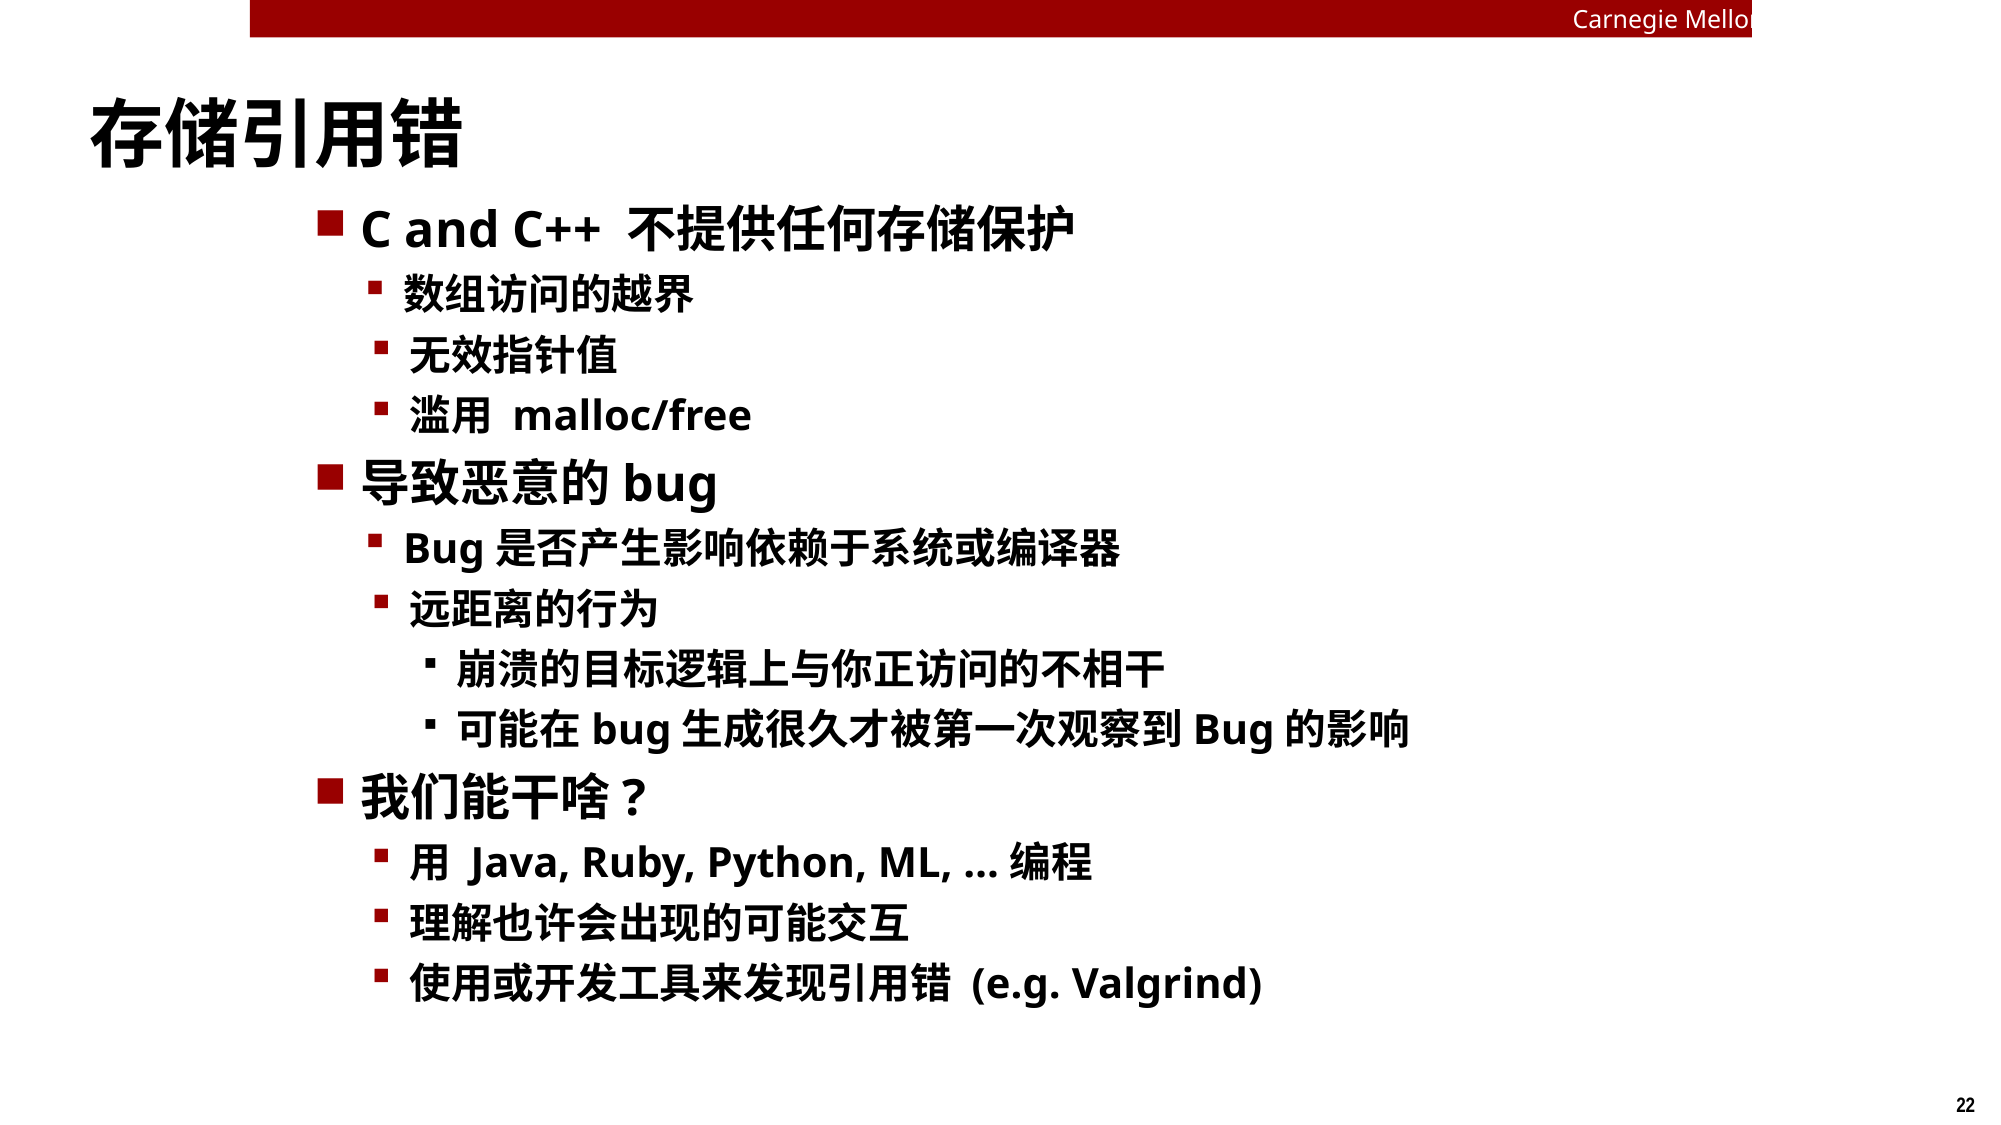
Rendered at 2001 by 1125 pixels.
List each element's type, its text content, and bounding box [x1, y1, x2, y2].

text_box [249, 0, 1752, 38]
title 存储引用错 [83, 41, 1917, 222]
list C and C++ 不提供任何存储保护 数组访问的越界 无效指针值 滥用 malloc/free 导致恶意的bug Bug是否产生影响依赖于系统或编译器 远距离的行为 崩溃的目标逻辑上与你正访问的不相干 可能在bug生成很久才被第一次观察到Bug的影响 我们能干啥? 用 Java, Ruby, Python, ML, …编程 理解也许会出现的可能交互 使用或开发工具来发现引用错 (e.g. Valgrind) [312, 191, 1688, 1026]
text_box Carnegie Mellon [1572, 3, 1790, 33]
